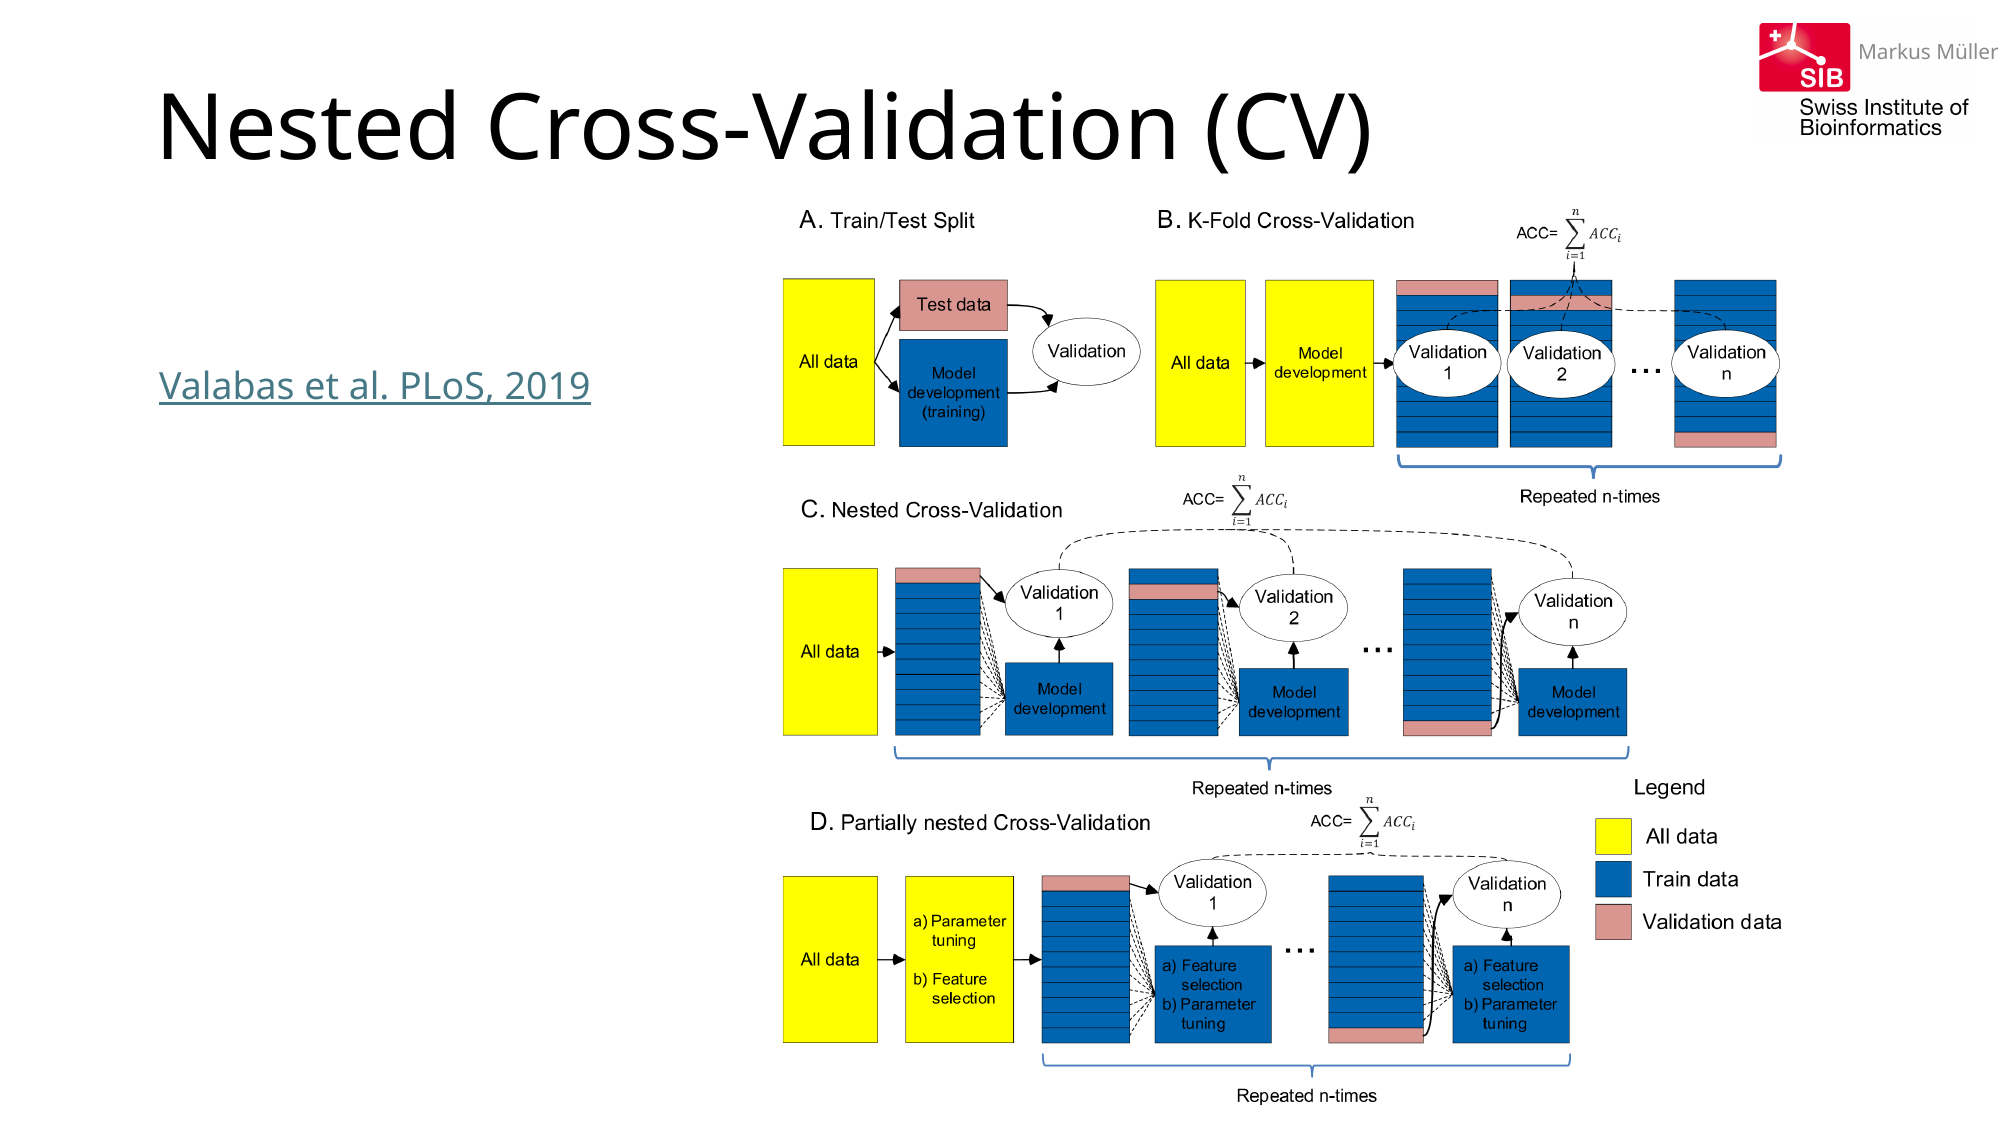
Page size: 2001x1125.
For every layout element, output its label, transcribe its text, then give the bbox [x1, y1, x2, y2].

picture [1757, 20, 1974, 142]
text_box Markus Müller [1974, 21, 2000, 81]
text_box Valabas et al. PLoS, 2019 [144, 354, 606, 421]
picture [771, 189, 1791, 1110]
title Nested Cross-Validation (CV) [140, 21, 1866, 239]
